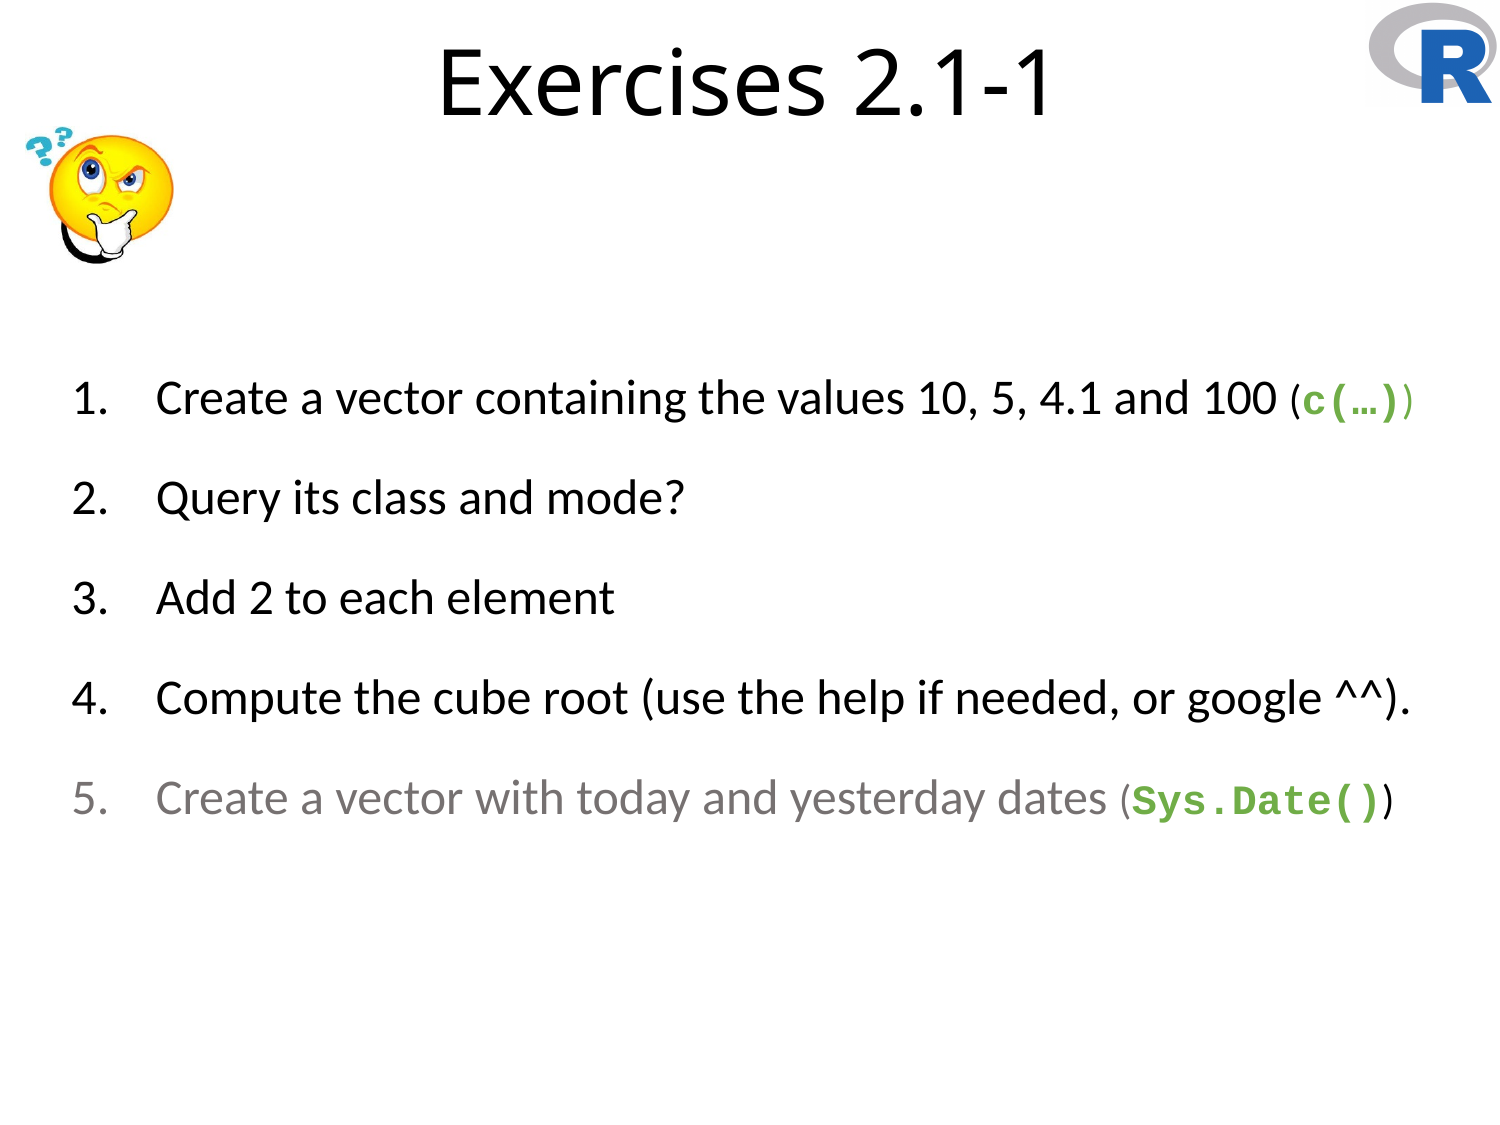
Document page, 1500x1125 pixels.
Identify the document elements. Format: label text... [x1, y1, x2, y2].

picture [25, 126, 174, 265]
list Create a vector containing the values 10, 5, 4.1 and 100 (c(…)) Query its class and mode? Add 2 to each element Compute the cube root (use the help if needed, or google ^^). Create a vector with today and yesterday dates (Sys.Date()) [56, 364, 1473, 1041]
picture [1365, 0, 1500, 107]
title Exercises 2.1-1 [0, 0, 1500, 172]
